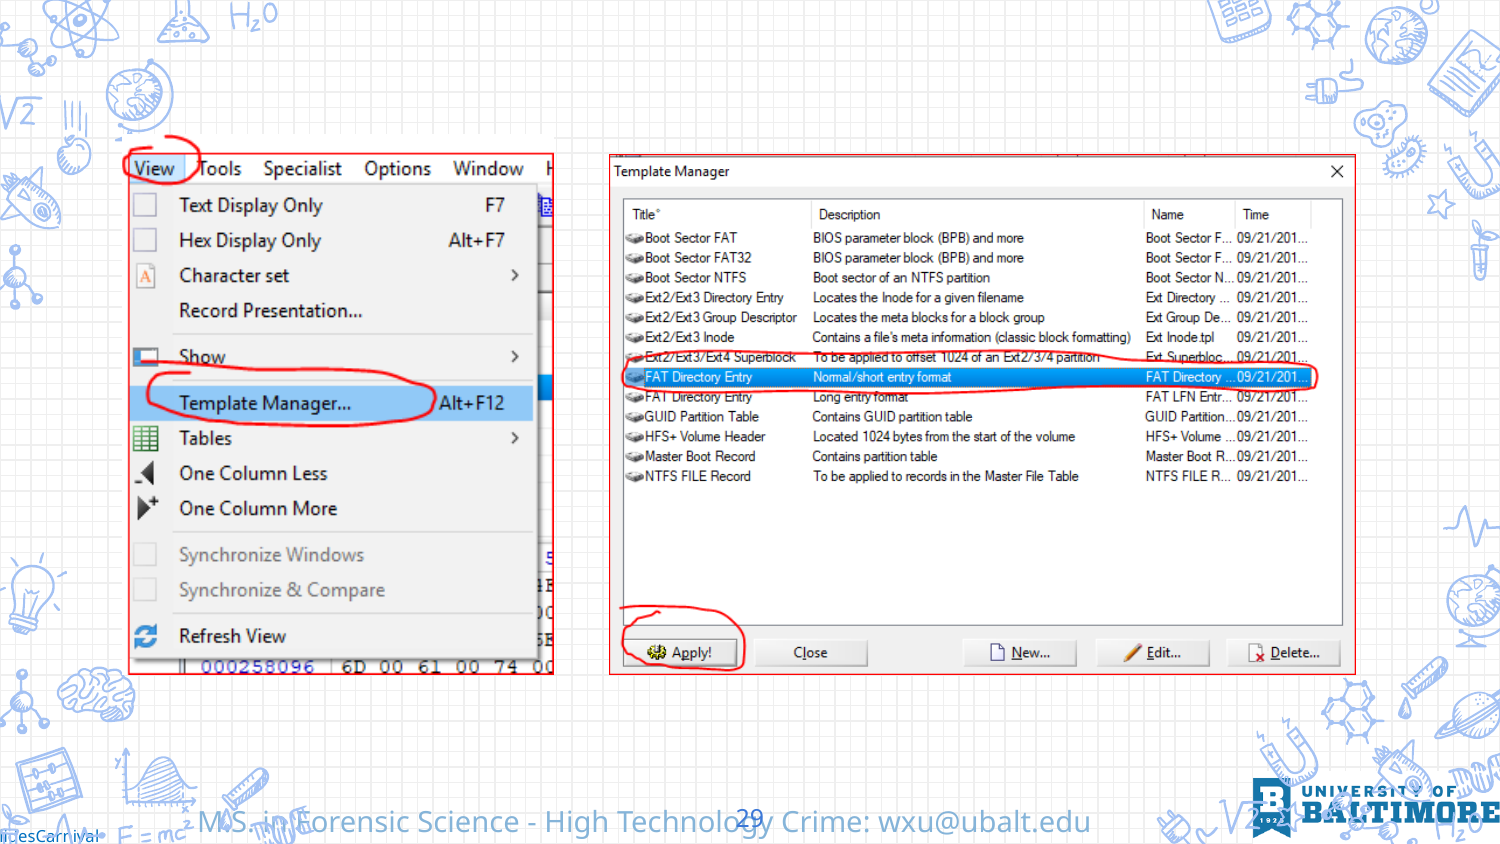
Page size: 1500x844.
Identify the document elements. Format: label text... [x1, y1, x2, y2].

picture [1253, 771, 1500, 844]
picture [609, 154, 1356, 675]
picture [1354, 819, 1361, 827]
picture [1408, 786, 1417, 792]
picture [1479, 779, 1483, 790]
picture [1375, 780, 1390, 791]
picture [1342, 796, 1349, 806]
slide_number 29 [705, 796, 795, 844]
picture [1481, 771, 1489, 788]
picture [1405, 773, 1430, 800]
picture [1388, 823, 1396, 835]
picture [1471, 771, 1479, 786]
picture [1381, 771, 1421, 792]
picture [1283, 771, 1308, 783]
picture [121, 134, 554, 675]
